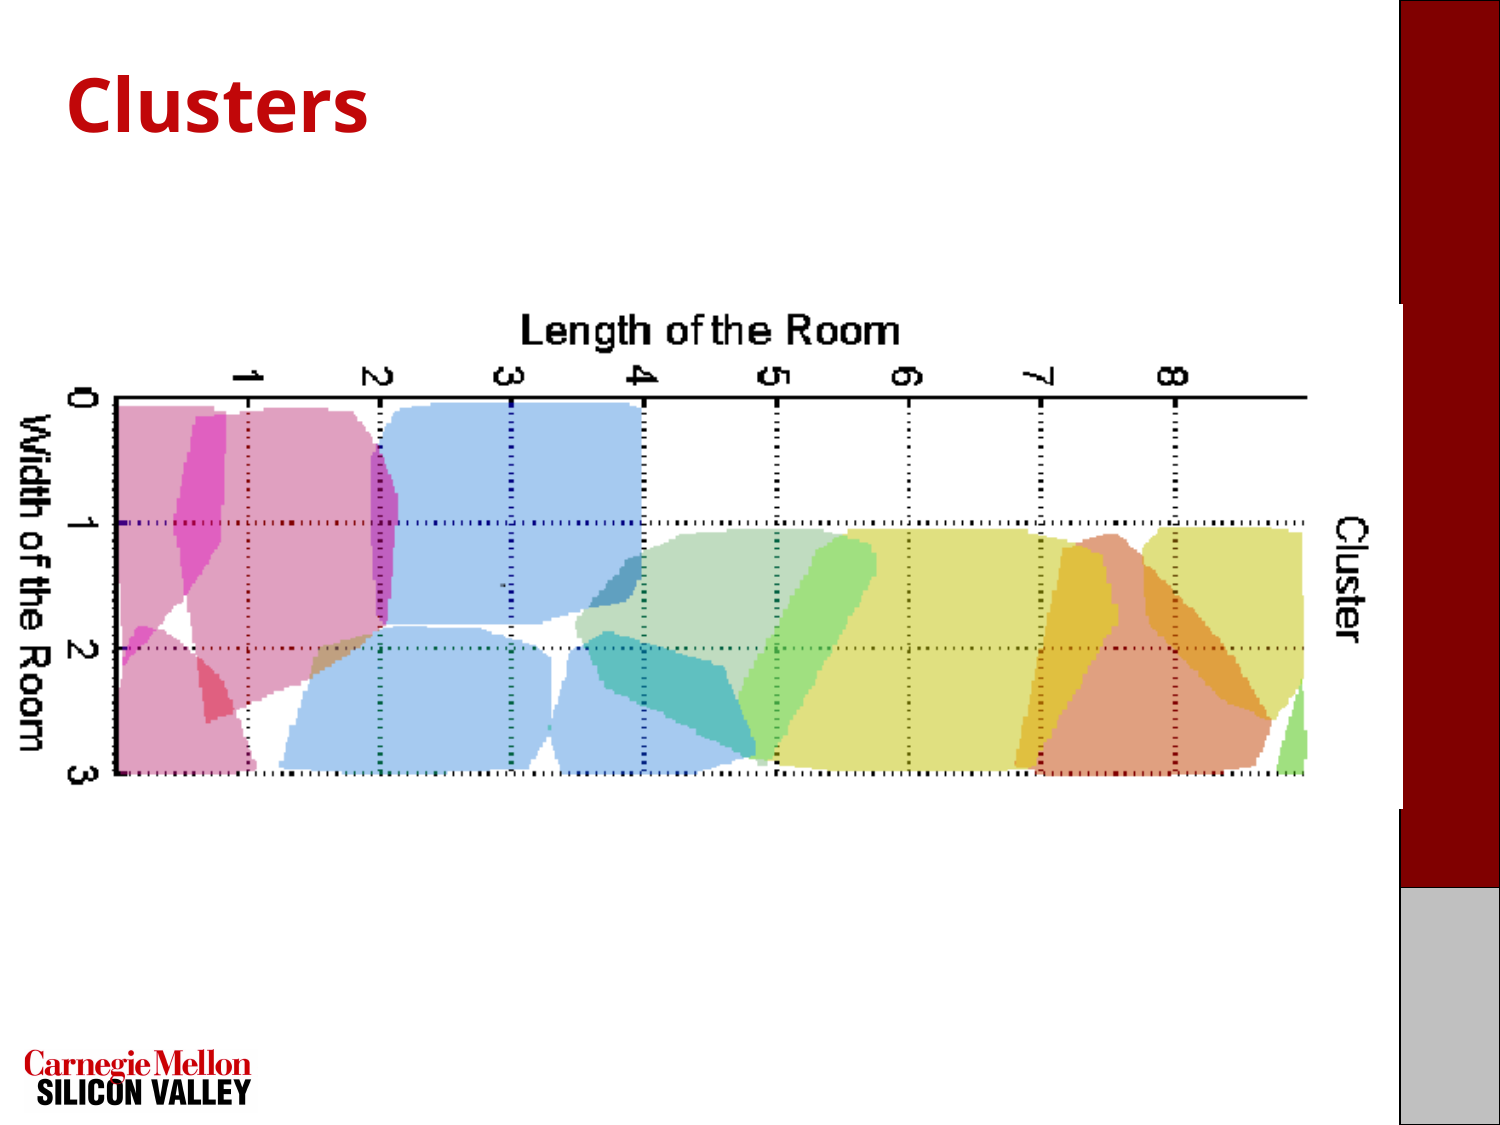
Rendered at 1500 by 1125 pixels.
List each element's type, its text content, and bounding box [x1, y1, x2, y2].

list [0, 304, 1403, 809]
title Clusters [49, 49, 1326, 163]
picture [24, 1049, 258, 1113]
